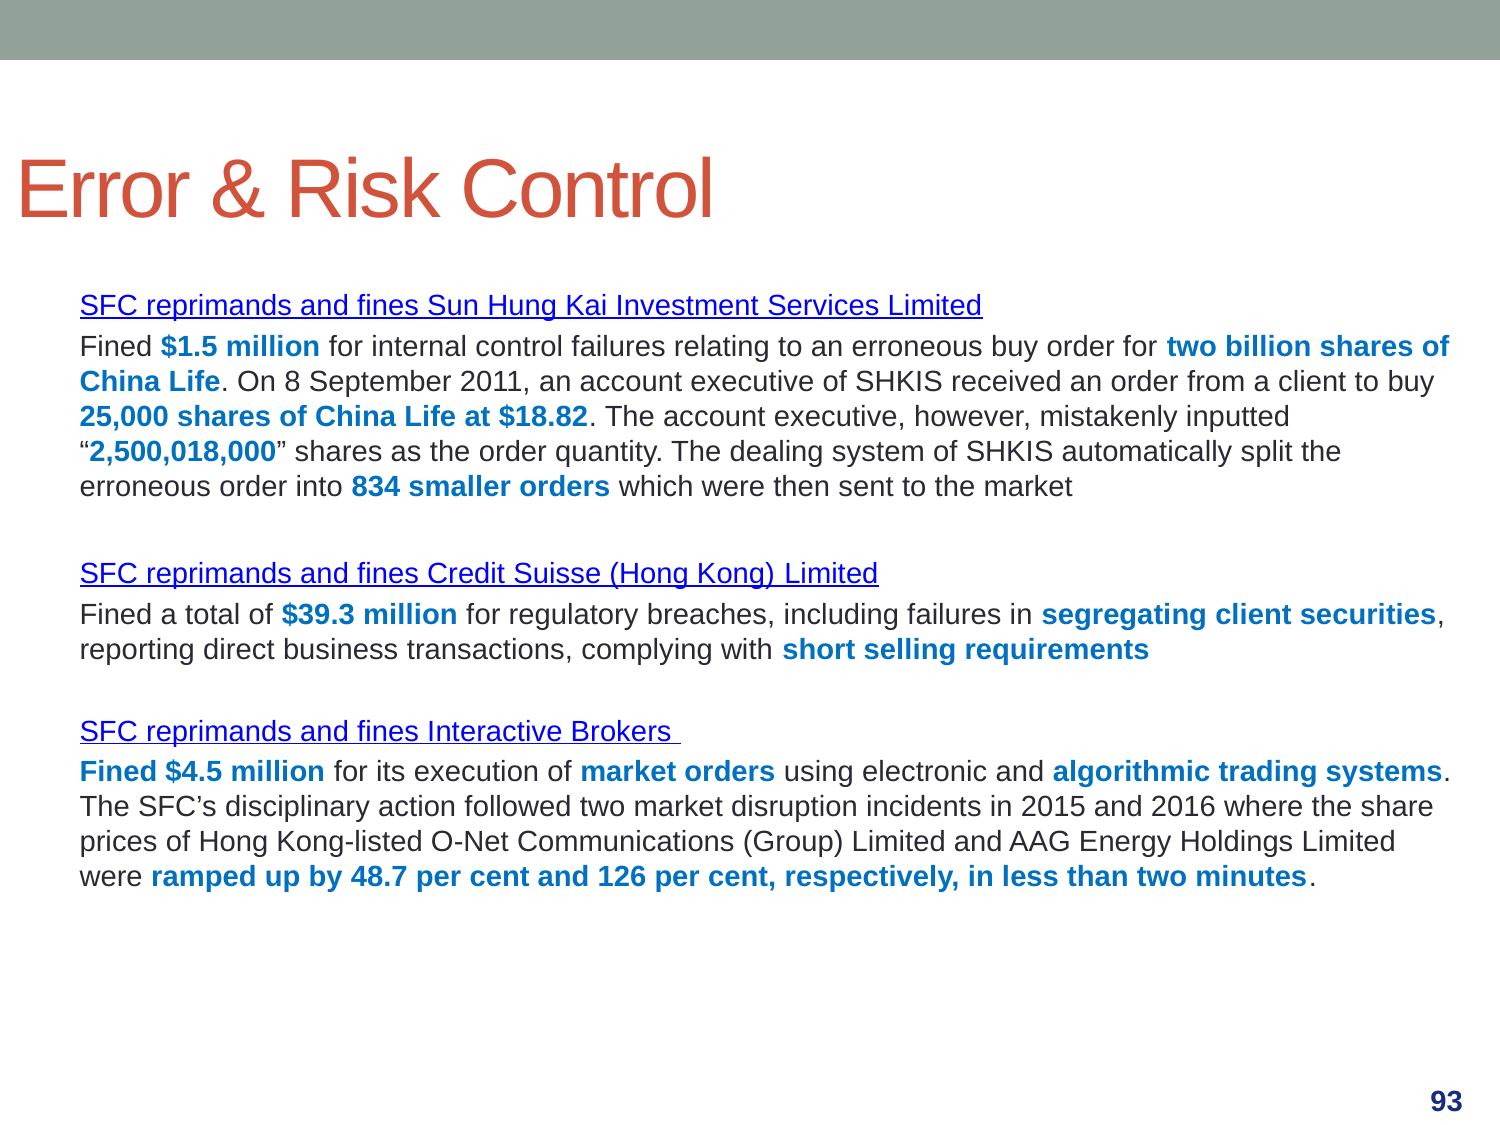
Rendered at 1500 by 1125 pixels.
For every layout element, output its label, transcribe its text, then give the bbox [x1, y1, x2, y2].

slide_number 93 [1415, 1070, 1499, 1125]
text_box SFC reprimands and fines Sun Hung Kai Investment Services Limited Fined $1.5 million for internal control failures relating to an erroneous buy order for two billion shares of China Life. On 8 September 2011, an account executive of SHKIS received an order from a client to buy 25,000 shares of China Life at $18.82. The account executive, however, mistakenly inputted “2,500,018,000” shares as the order quantity. The dealing system of SHKIS automatically split the erroneous order into 834 smaller orders which were then sent to the market SFC reprimands and fines Credit Suisse (Hong Kong) Limited Fined a total of $39.3 million for regulatory breaches, including failures in segregating client securities, reporting direct business transactions, complying with short selling requirements SFC reprimands and fines Interactive Brokers Fined $4.5 million for its execution of market orders using electronic and algorithmic trading systems. The SFC’s disciplinary action followed two market disruption incidents in 2015 and 2016 where the share prices of Hong Kong-listed O-Net Communications (Group) Limited and AAG Energy Holdings Limited were ramped up by 48.7 per cent and 126 per cent, respectively, in less than two minutes. [64, 278, 1483, 1047]
title Error & Risk Control [0, 101, 1325, 266]
